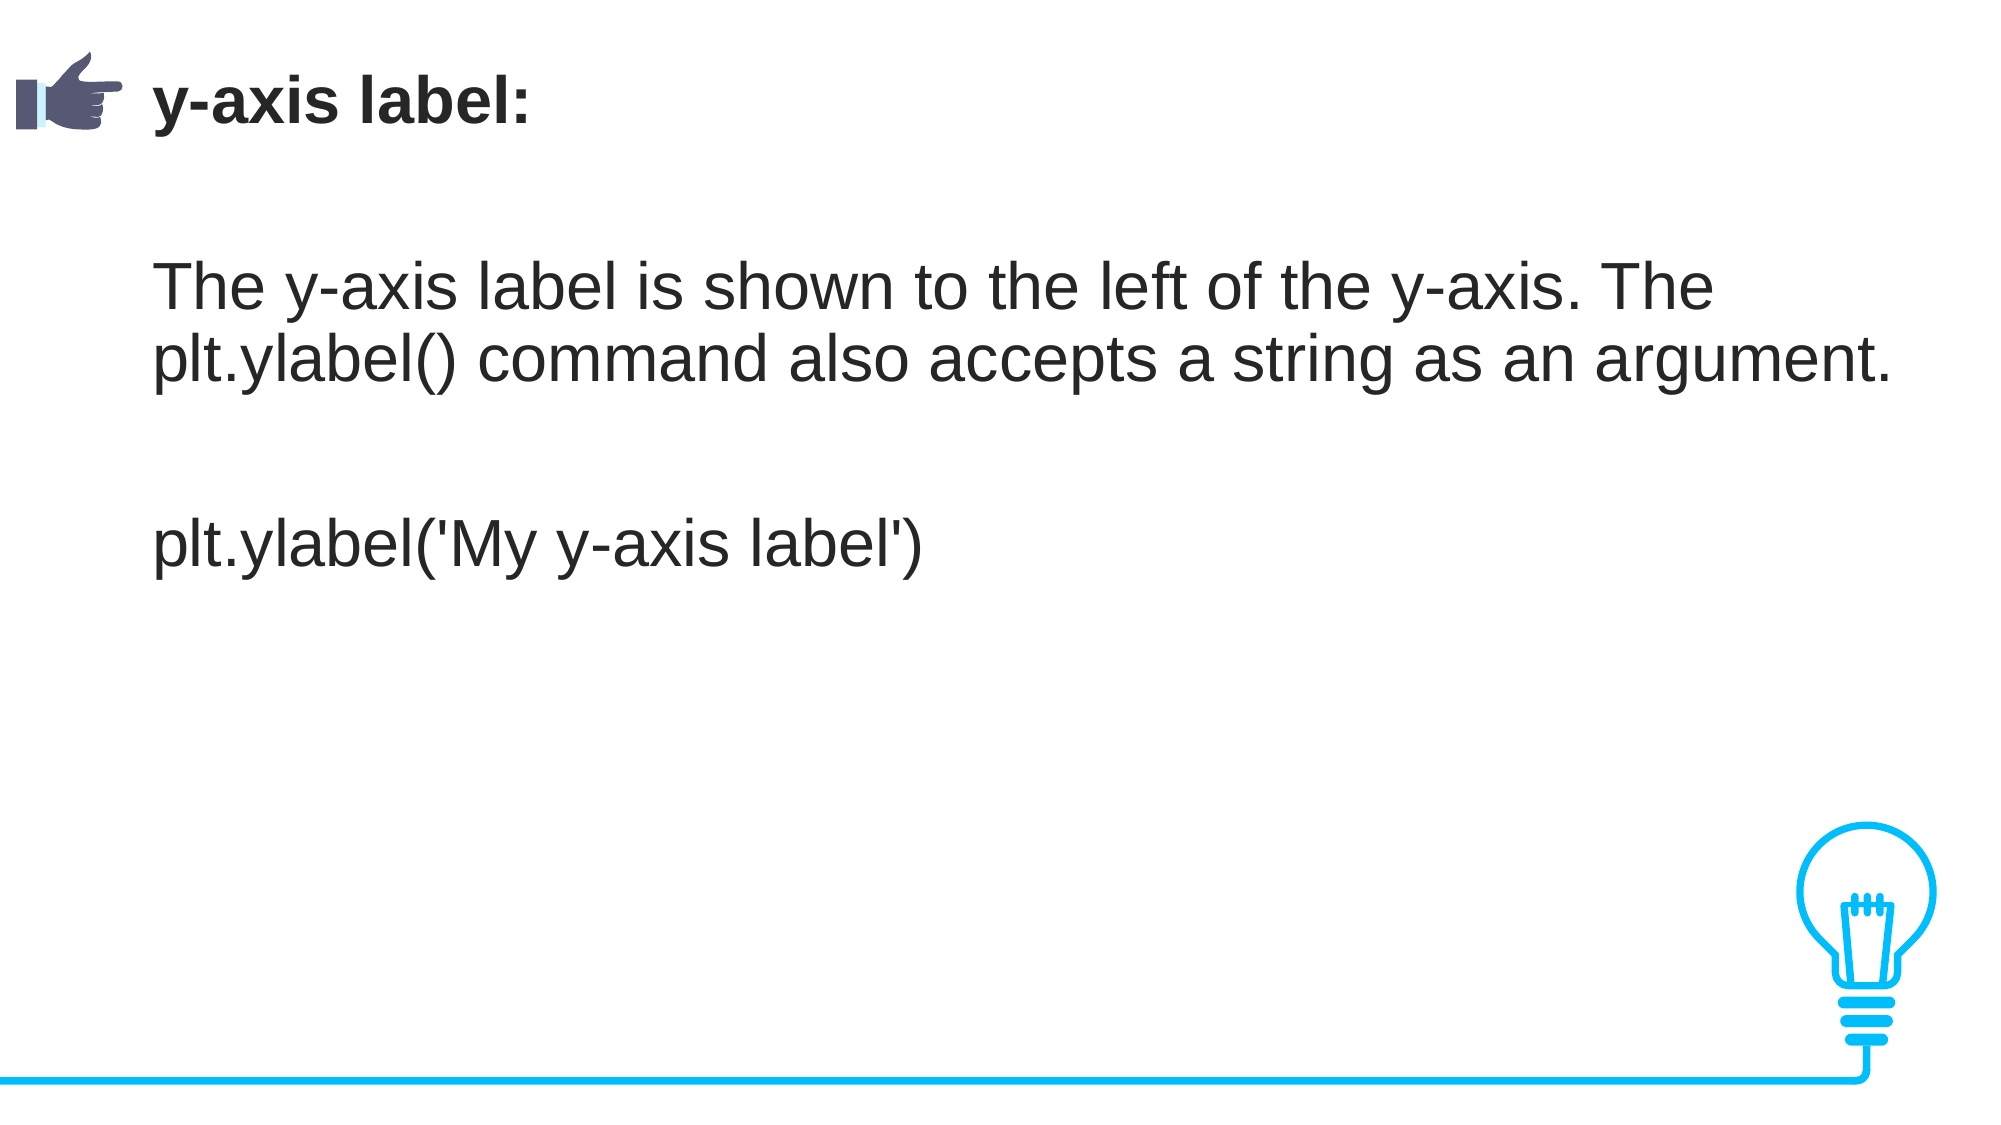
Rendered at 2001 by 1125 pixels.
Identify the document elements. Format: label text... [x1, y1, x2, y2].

list y-axis label: The y-axis label is shown to the left of the y-axis. The plt.ylabel() command also accepts a string as an argument. plt.ylabel('My y-axis label') [137, 55, 1976, 592]
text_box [16, 51, 123, 130]
